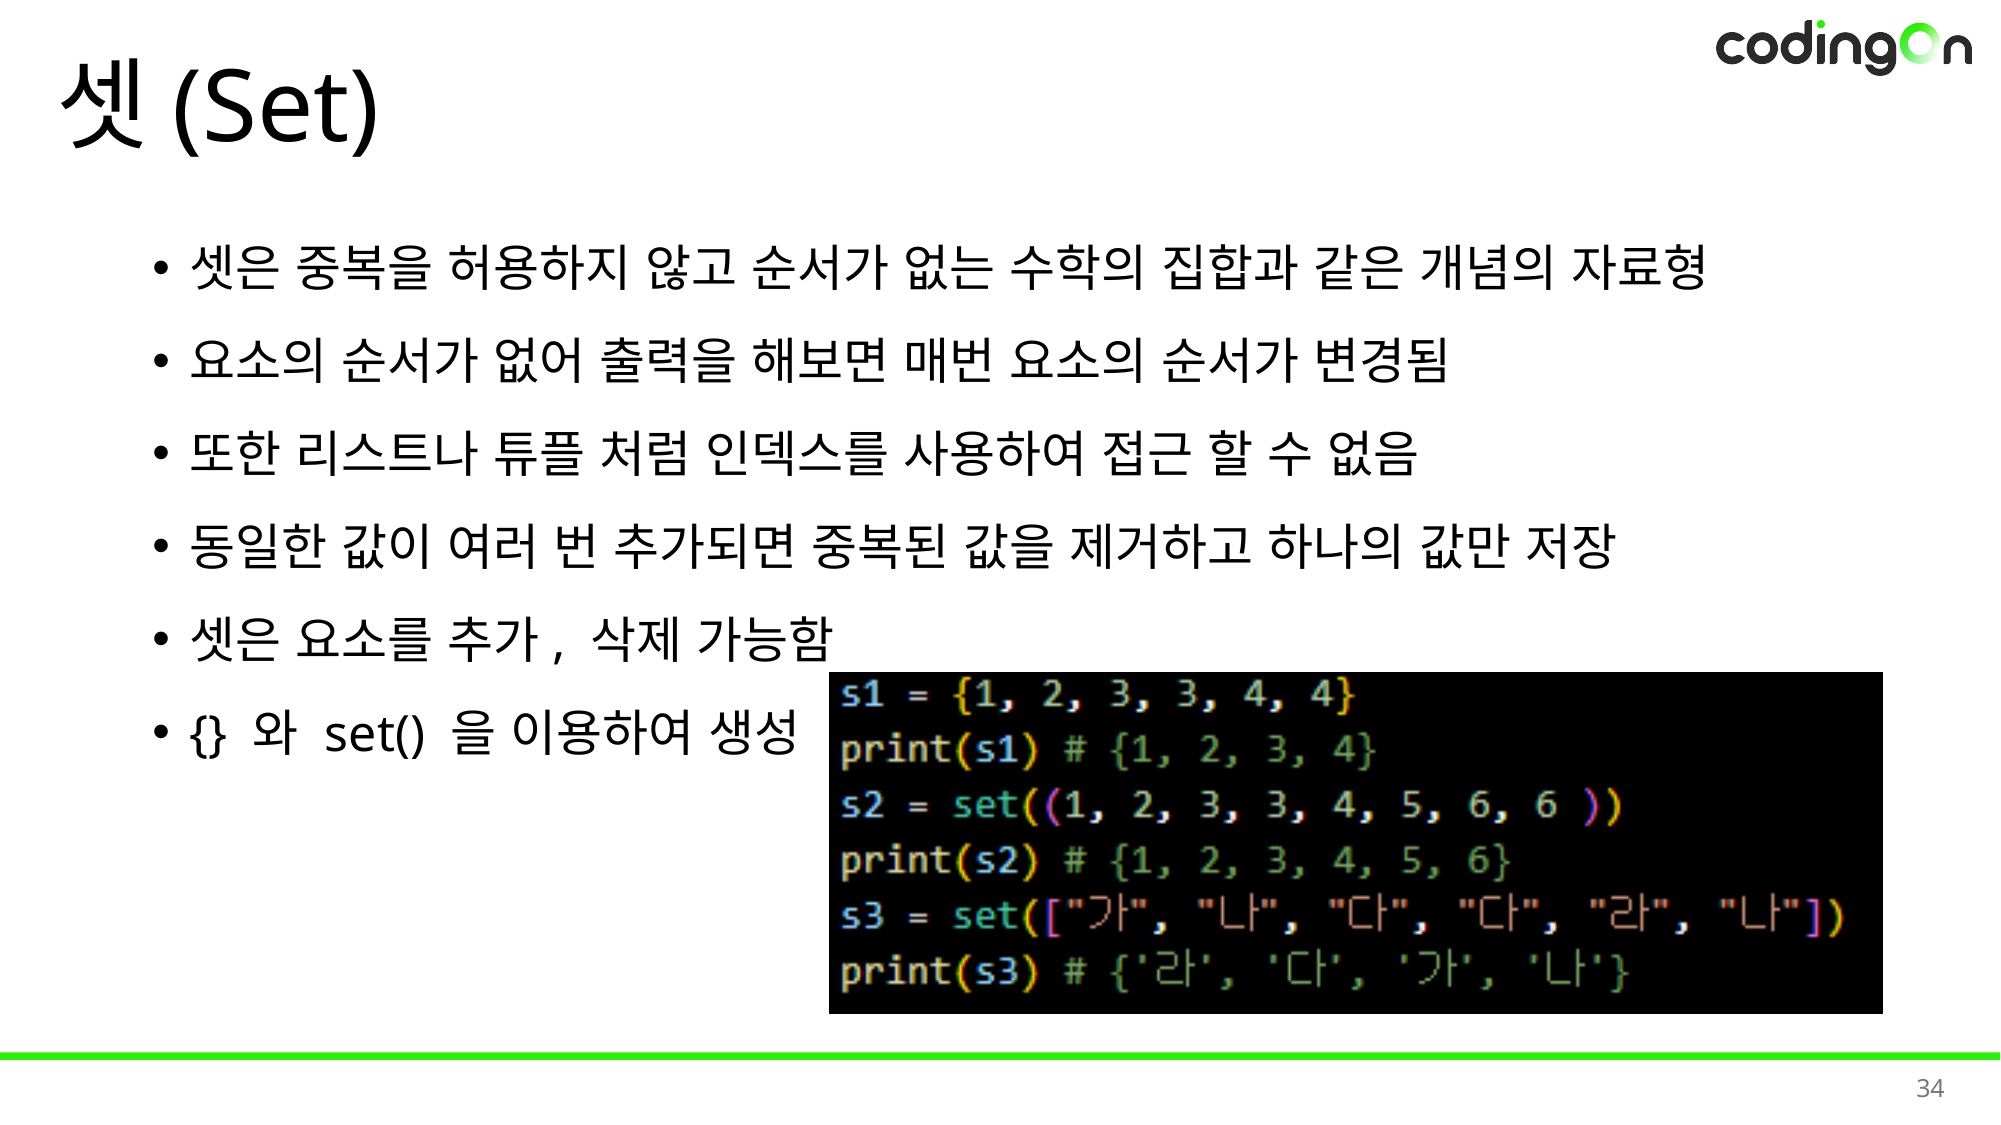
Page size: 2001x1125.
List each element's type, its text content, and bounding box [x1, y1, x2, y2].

list 셋은 중복을 허용하지 않고 순서가 없는 수학의 집합과 같은 개념의 자료형 요소의 순서가 없어 출력을 해보면 매번 요소의 순서가 변경됨 또한 리스트나 튜플 처럼 인덱스를 사용하여 접근 할 수 없음 동일한 값이 여러 번 추가되면 중복된 값을 제거하고 하나의 값만 저장 셋은 요소를 추가, 삭제 가능함 {} 와 set() 을 이용하여 생성 [137, 217, 1863, 1014]
picture [829, 672, 1883, 1014]
title 셋(Set) [41, 0, 1767, 218]
picture [1767, 20, 1972, 76]
slide_number 34 [1509, 1059, 1960, 1120]
